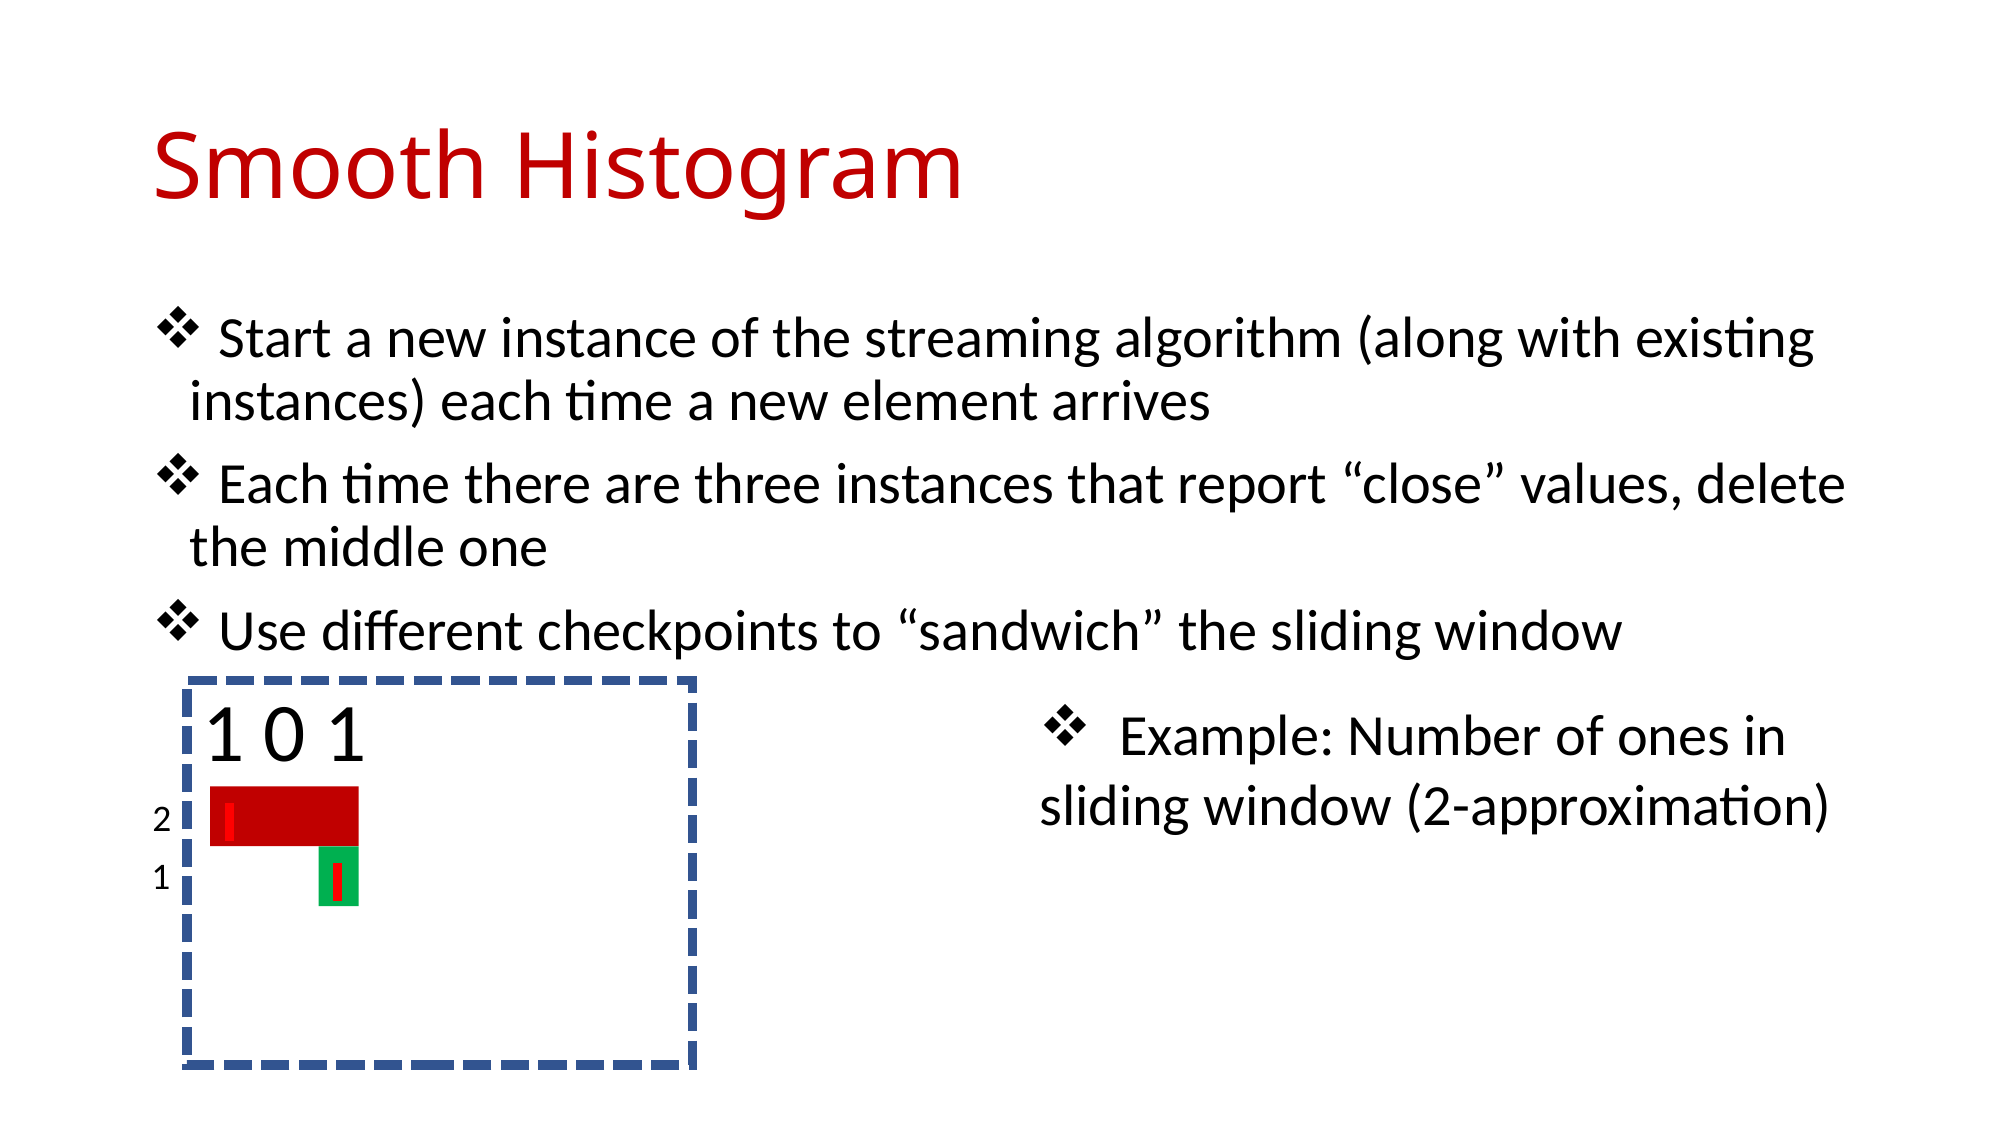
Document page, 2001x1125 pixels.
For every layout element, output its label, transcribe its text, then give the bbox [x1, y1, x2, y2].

text_box Example: Number of ones in sliding window (2-approximation) [1024, 689, 1949, 845]
list Start a new instance of the streaming algorithm (along with existing instances) each time a new element arrives Each time there are three instances that report “close” values, delete the middle one Use different checkpoints to “sandwich” the sliding window [137, 299, 1863, 729]
title Smooth Histogram [137, 59, 1863, 278]
text_box 1 [136, 844, 186, 905]
text_box 1 0 1 [187, 670, 382, 680]
text_box 2 [137, 786, 186, 844]
text_box [186, 680, 693, 1066]
